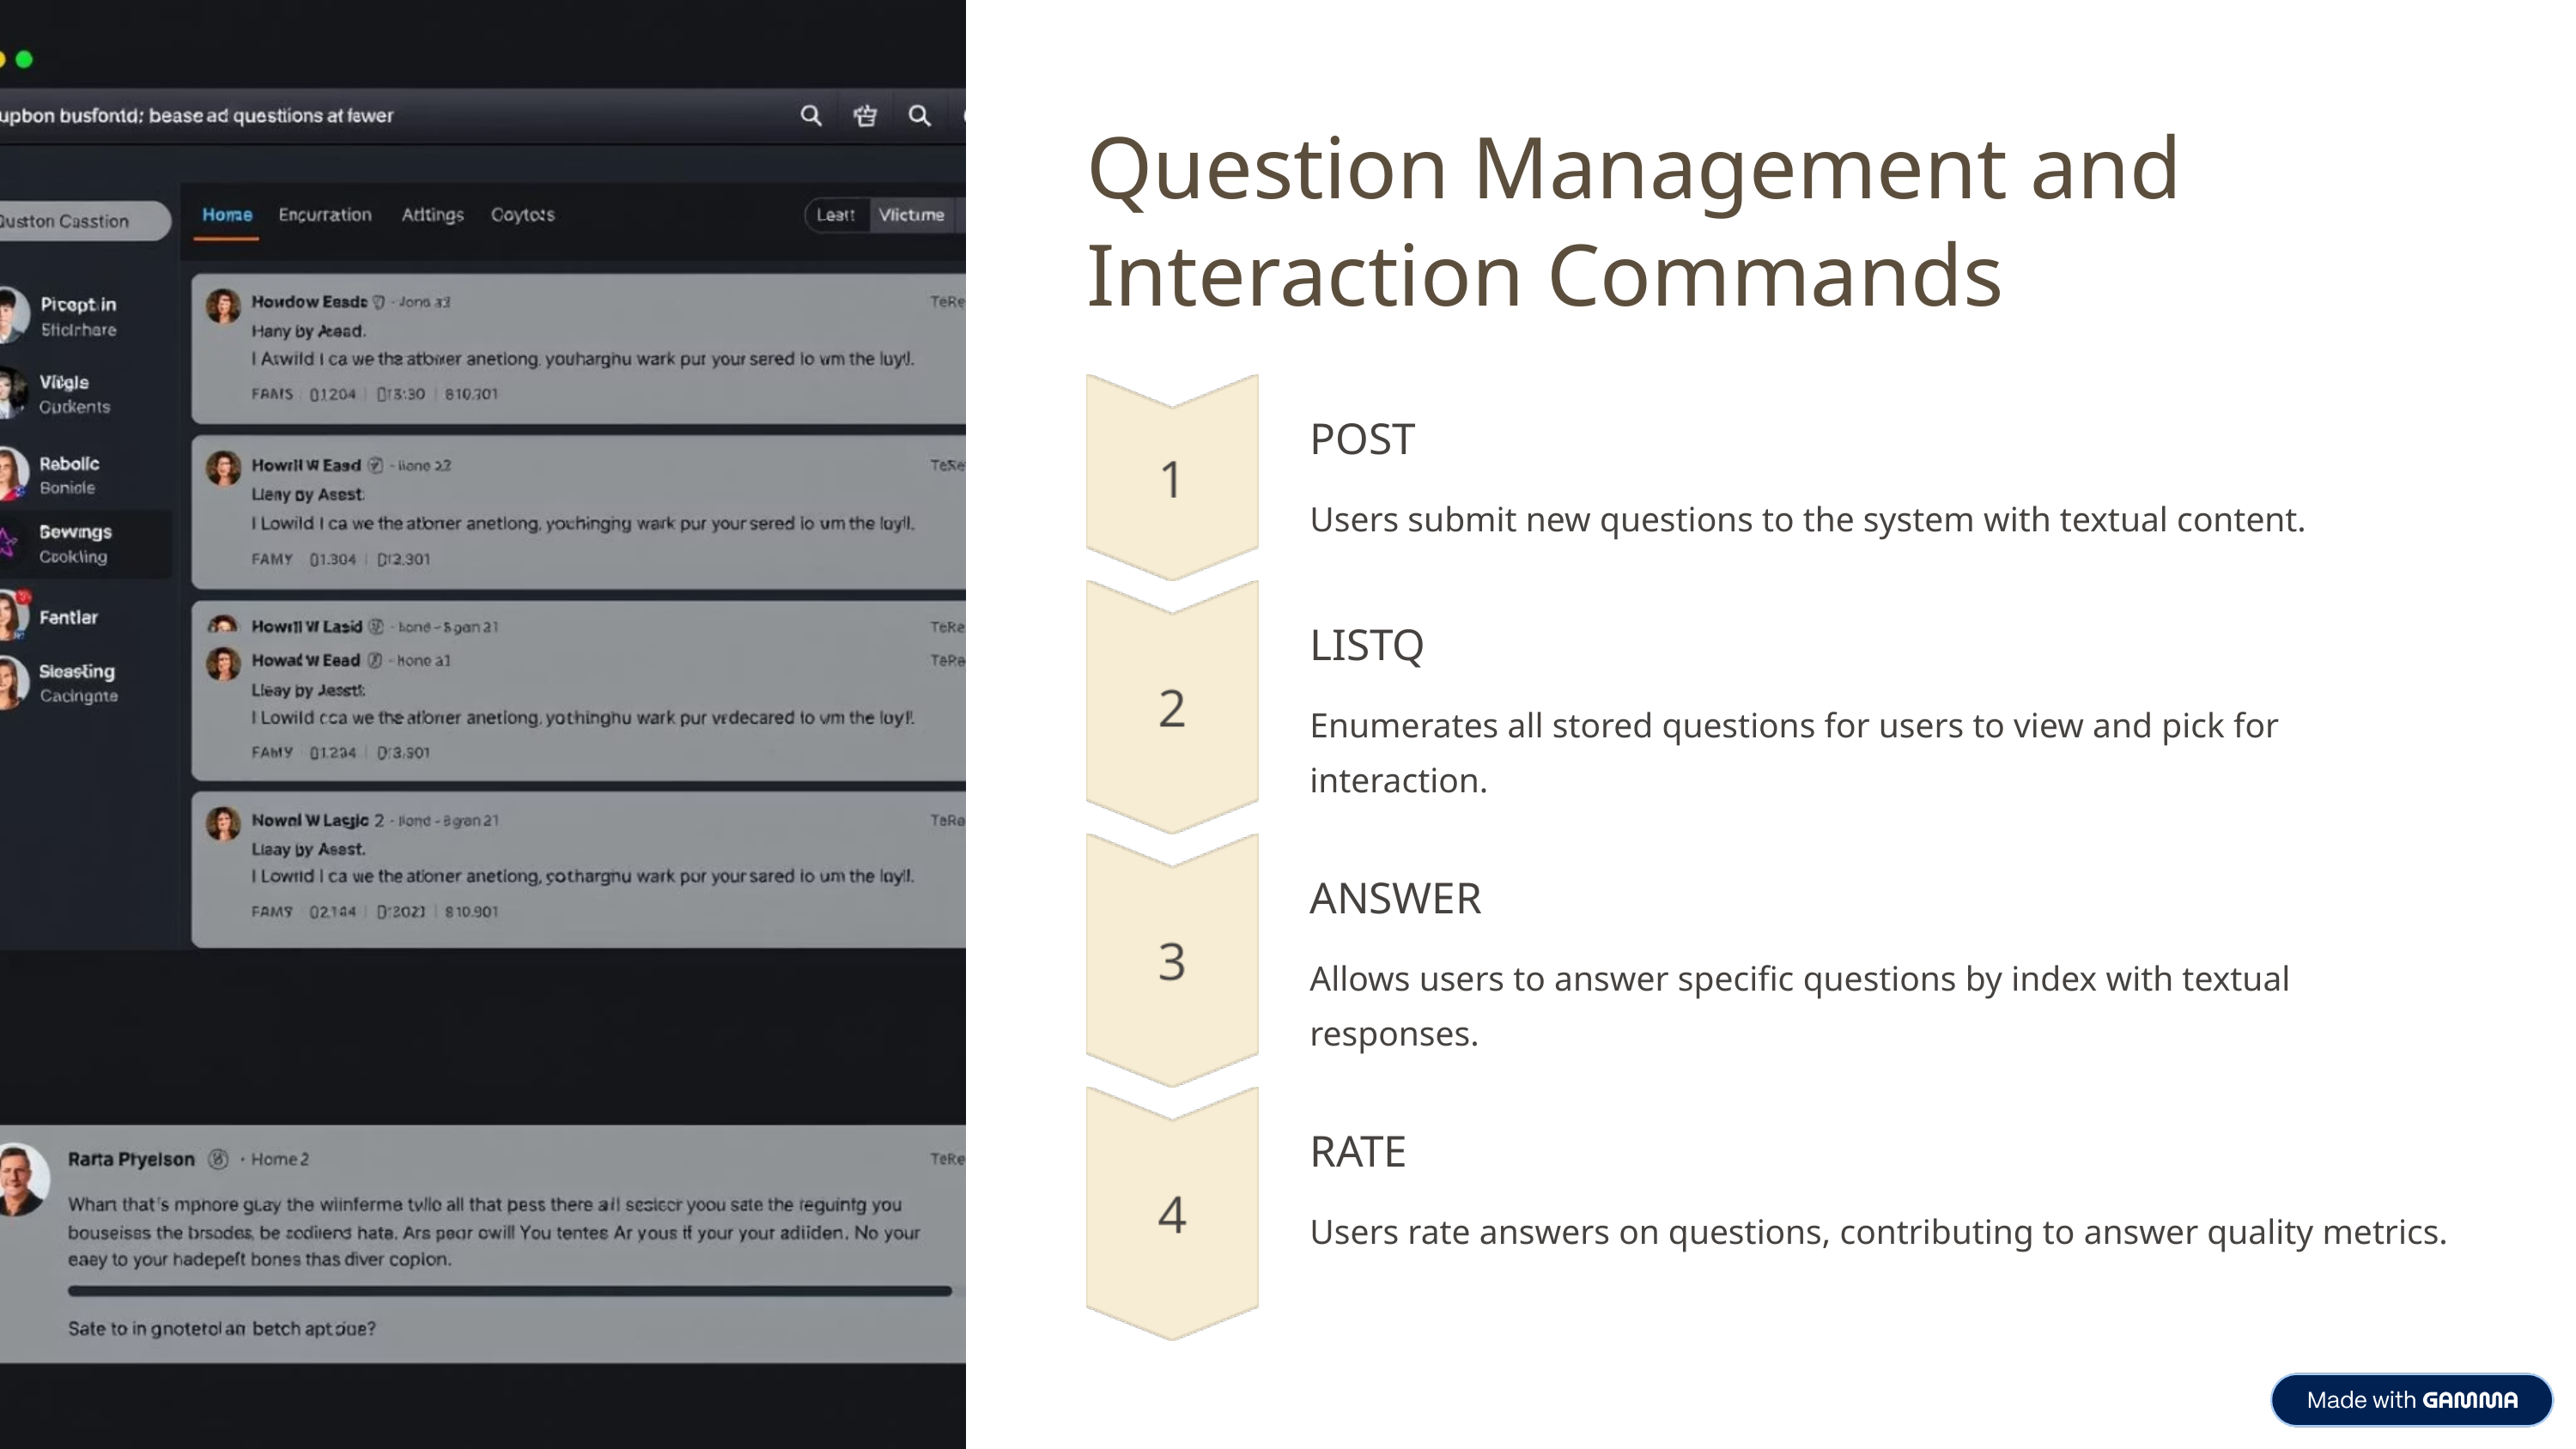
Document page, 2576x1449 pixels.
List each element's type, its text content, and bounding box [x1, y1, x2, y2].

text_box Allows users to answer specific questions by index with textual responses. [1309, 943, 2456, 1053]
text_box POST [1309, 409, 1741, 464]
text_box RATE [1309, 1121, 1741, 1176]
text_box ANSWER [1309, 868, 1741, 923]
text_box Question Management and Interaction Commands [1086, 108, 2456, 324]
picture [2260, 1363, 2564, 1437]
picture [1085, 374, 1259, 1341]
text_box Enumerates all stored questions for users to view and pick for interaction. [1309, 689, 2456, 800]
text_box Users rate answers on questions, contributing to answer quality metrics. [1309, 1196, 2456, 1307]
text_box LISTQ [1309, 615, 1741, 670]
picture [0, 0, 967, 1449]
text_box Users submit new questions to the system with textual content. [1309, 483, 2456, 539]
